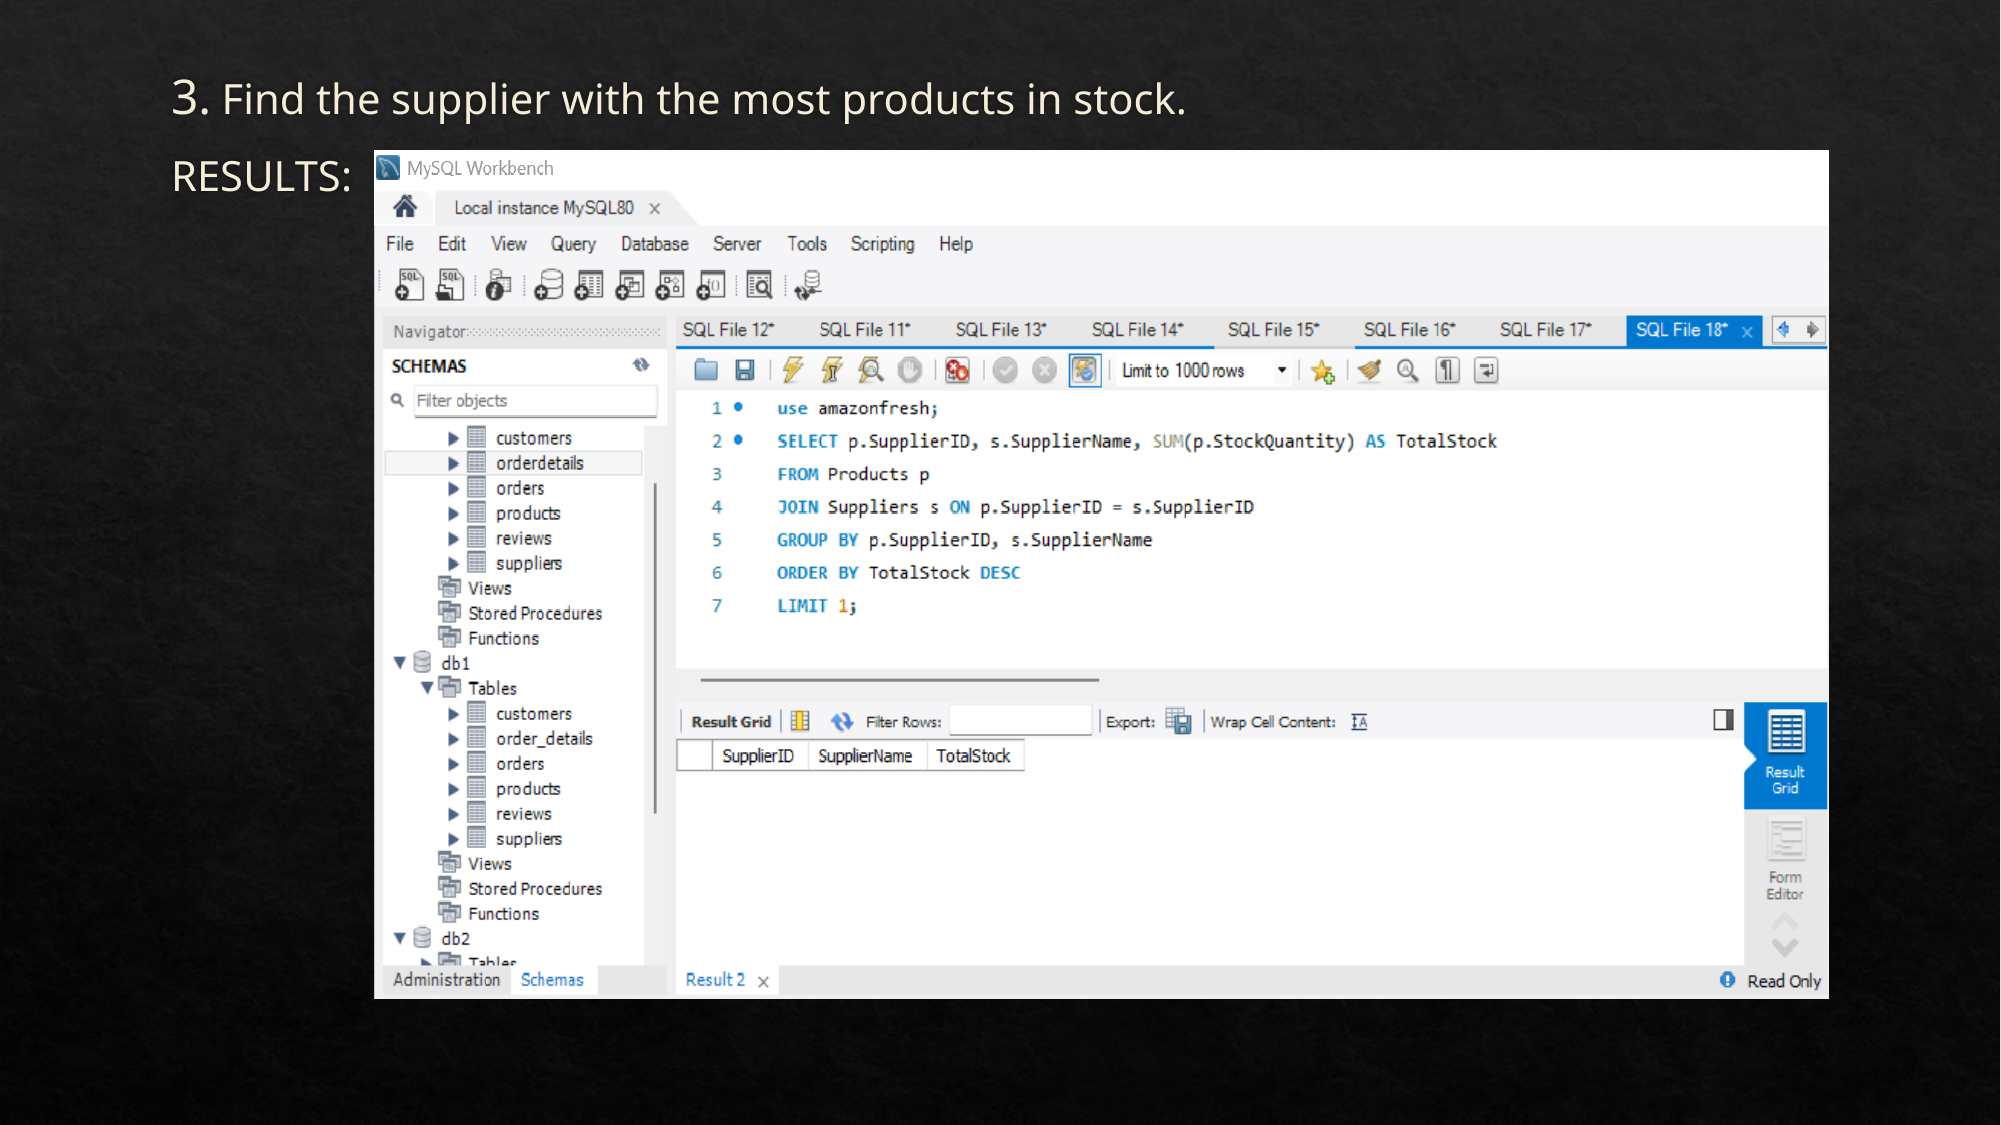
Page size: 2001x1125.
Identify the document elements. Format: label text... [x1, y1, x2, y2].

list 3. Find the supplier with the most products in stock. RESULTS: [149, 53, 1849, 1055]
picture [0, 0, 2001, 1125]
